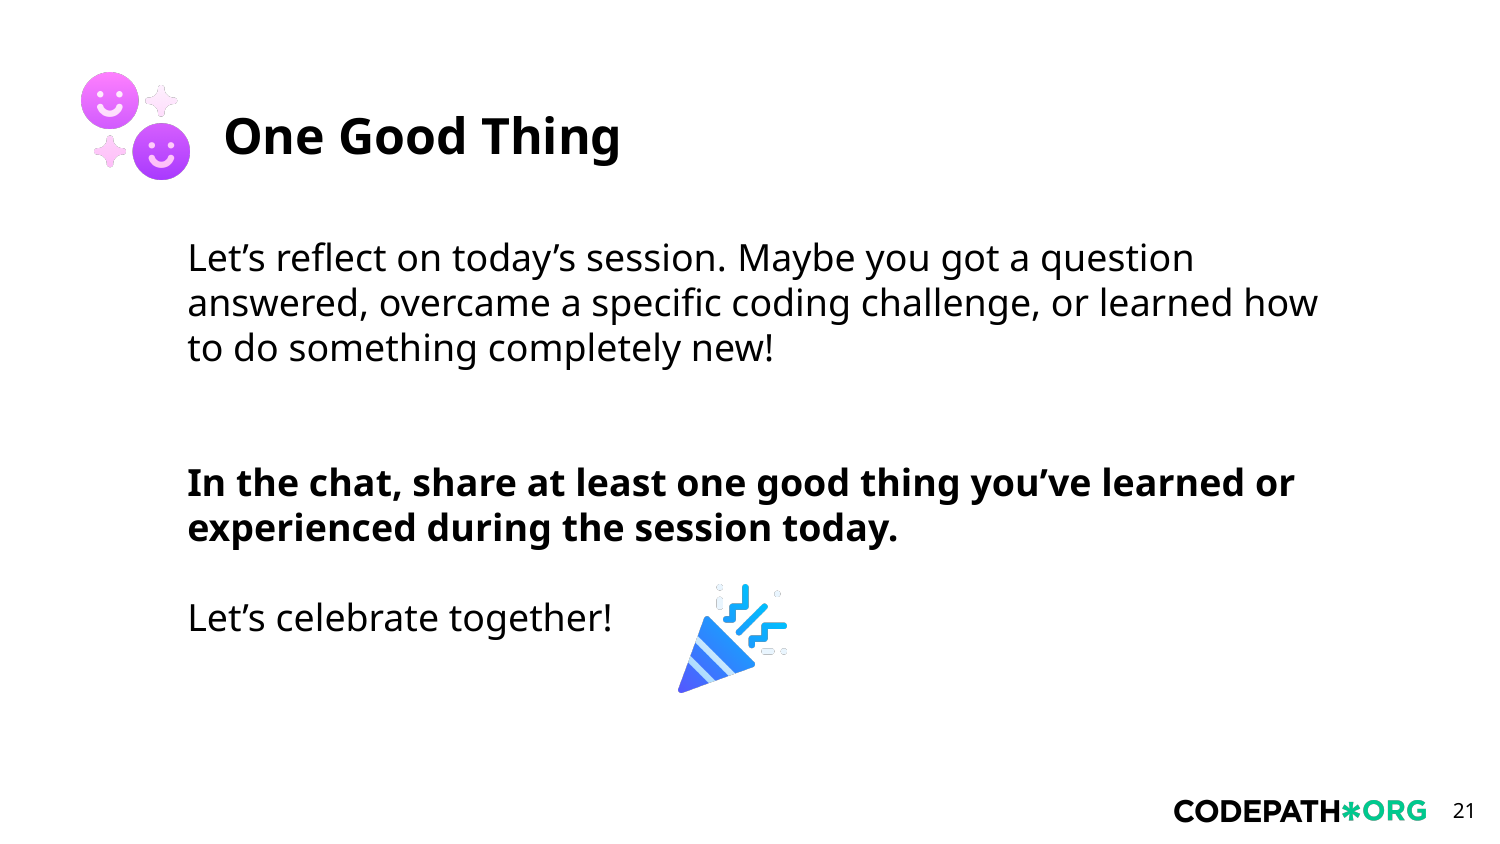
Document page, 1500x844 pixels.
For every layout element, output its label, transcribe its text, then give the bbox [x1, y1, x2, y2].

picture [678, 584, 787, 693]
picture [81, 72, 190, 180]
slide_number ‹#› [1401, 786, 1492, 837]
picture [1173, 799, 1401, 823]
